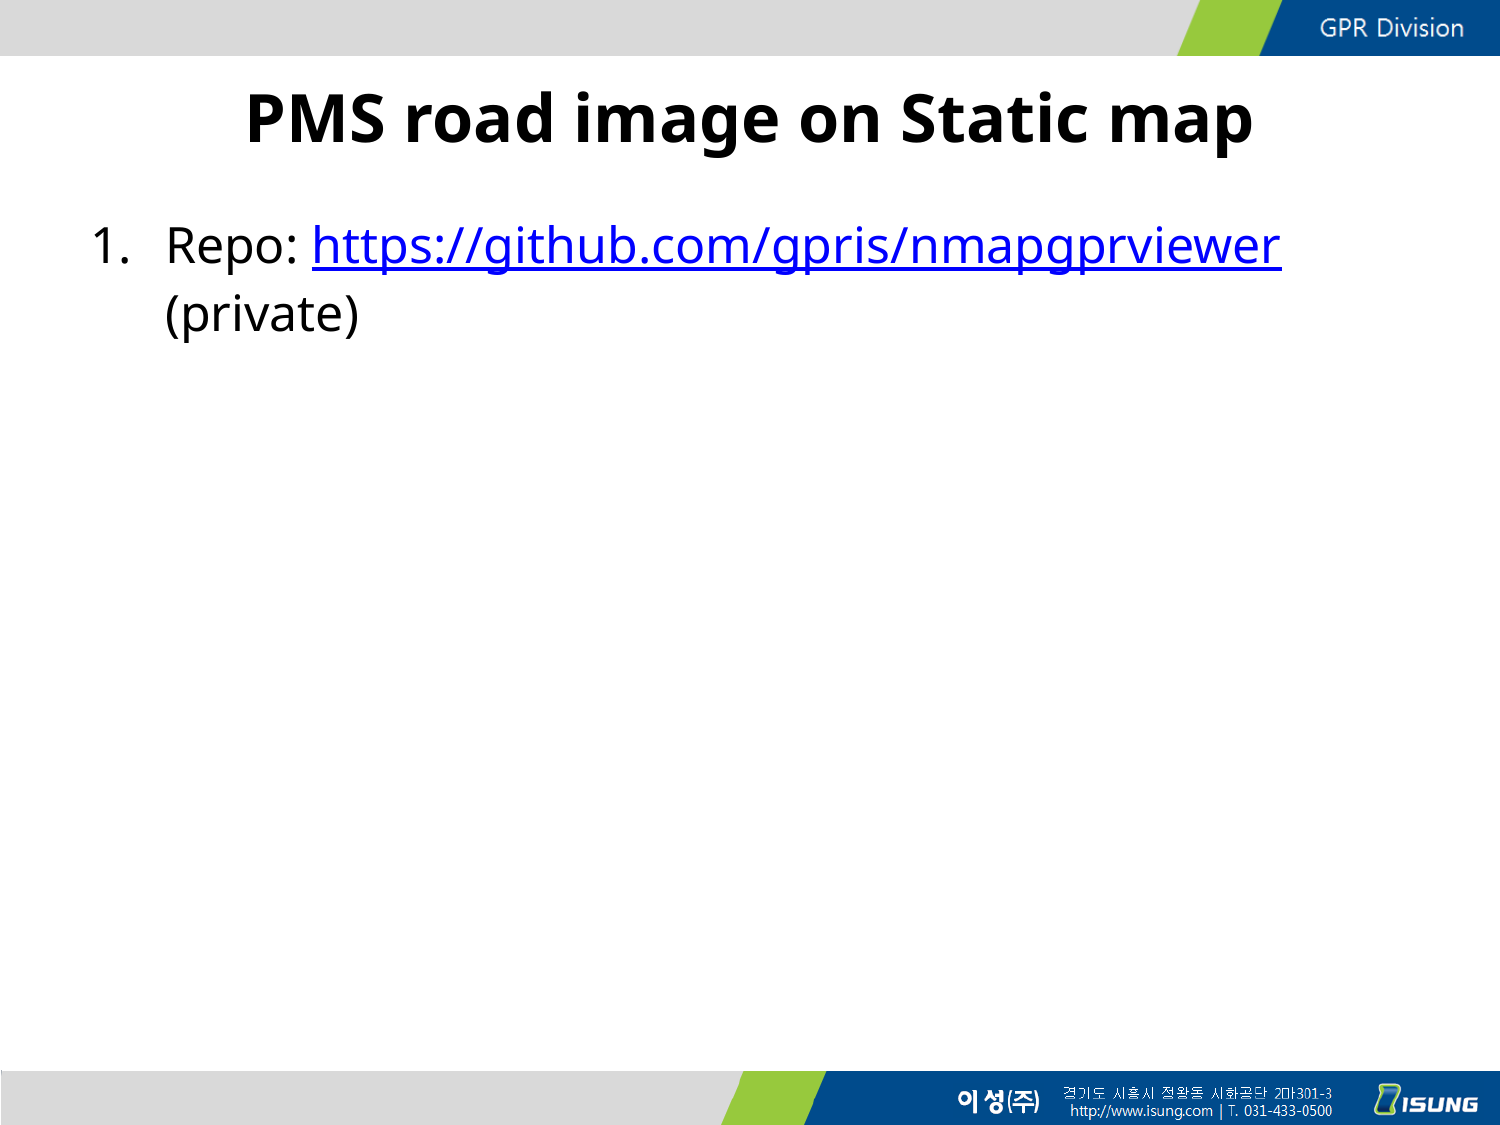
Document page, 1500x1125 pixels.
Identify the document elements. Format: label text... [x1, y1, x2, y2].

picture [0, 0, 1500, 56]
picture [1, 1070, 1500, 1125]
list Repo: https://github.com/gpris/nmapgprviewer (private) [75, 205, 1385, 423]
title PMS road image on Static map [75, 54, 1425, 178]
